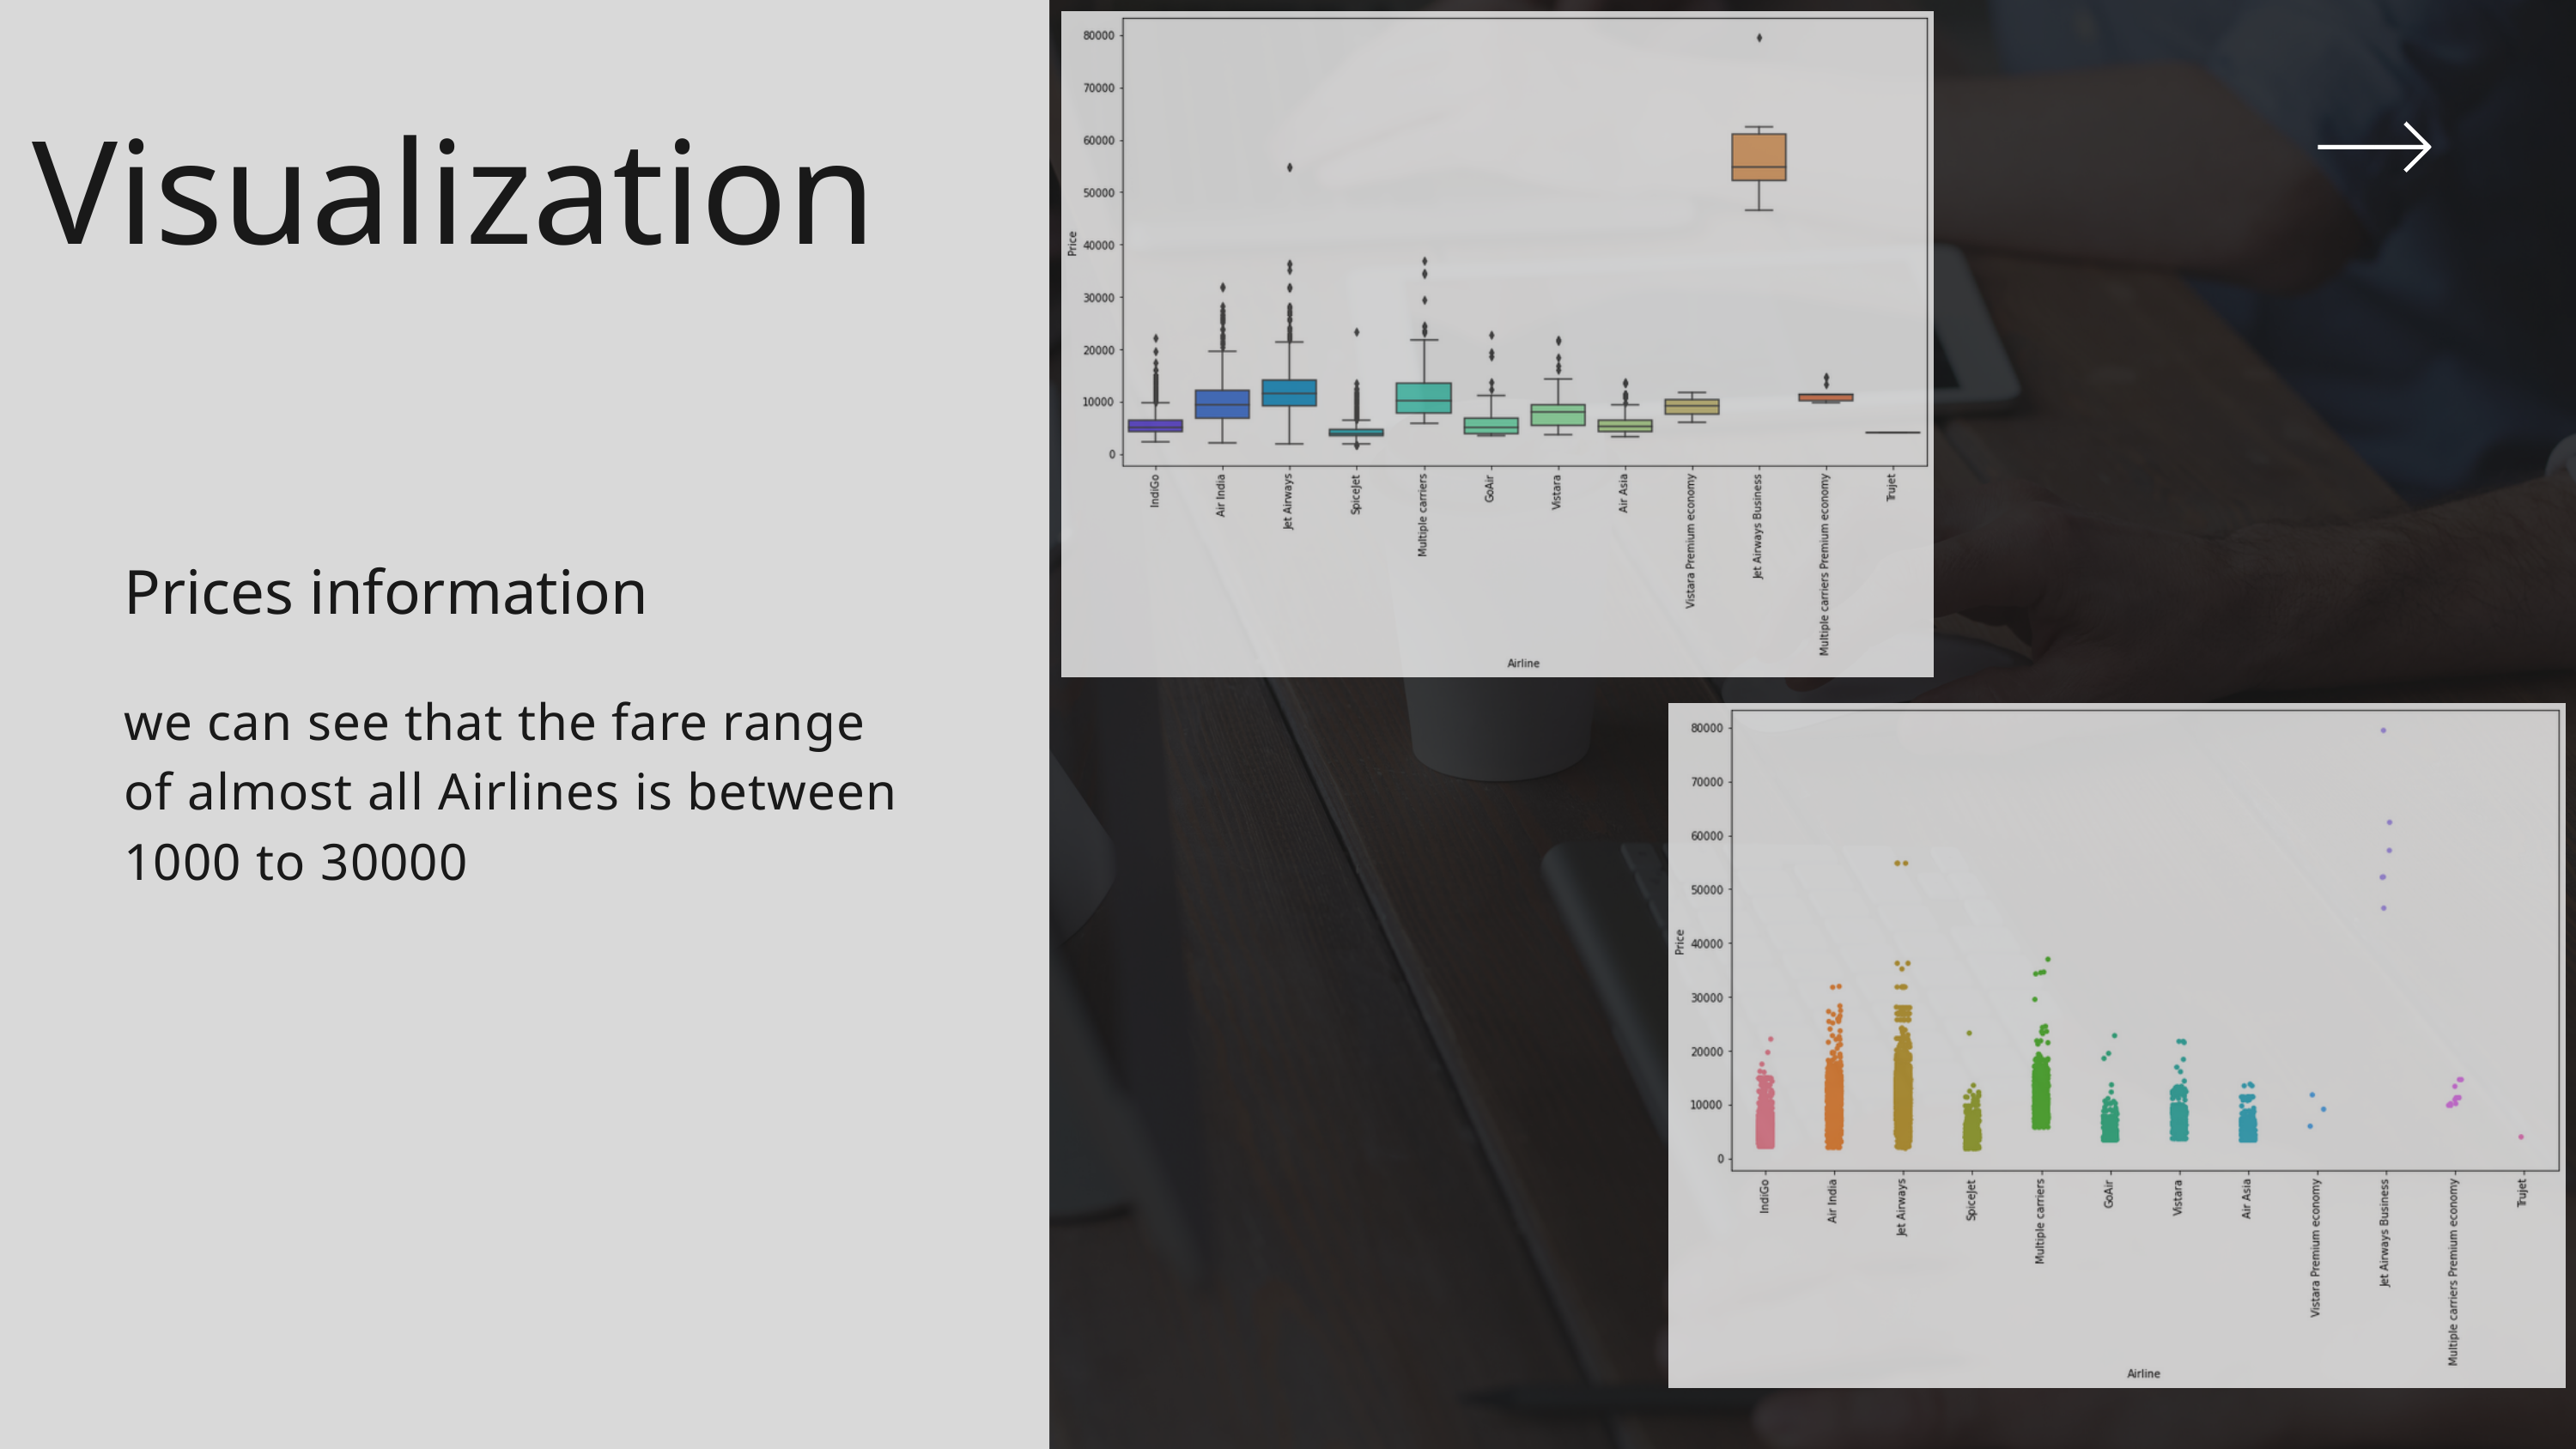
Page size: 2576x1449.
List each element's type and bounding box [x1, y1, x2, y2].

text_box [124, 557, 905, 961]
text_box [0, 0, 1045, 1449]
picture [1048, 0, 2576, 1449]
